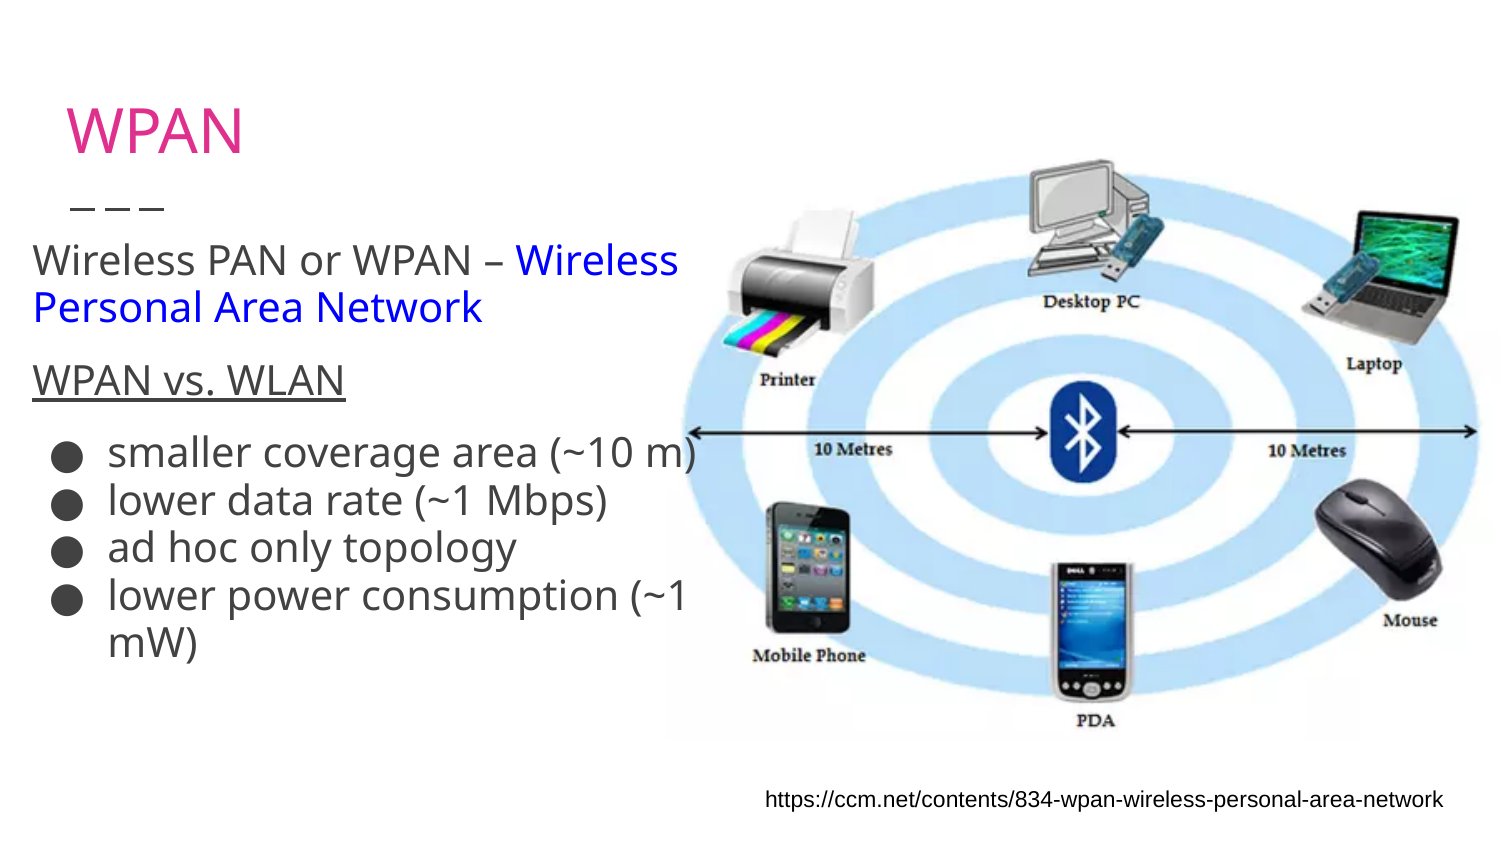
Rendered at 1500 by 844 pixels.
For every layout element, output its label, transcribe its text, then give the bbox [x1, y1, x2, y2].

list Wireless PAN or WPAN – Wireless Personal Area Network WPAN vs. WLAN smaller coverage area (~10 m) lower data rate (~1 Mbps) ad hoc only topology lower power consumption (~1 mW) [17, 222, 750, 844]
picture [666, 143, 1500, 740]
title WPAN [51, 61, 1449, 182]
text_box https://ccm.net/contents/834-wpan-wireless-personal-area-network [750, 770, 1500, 826]
